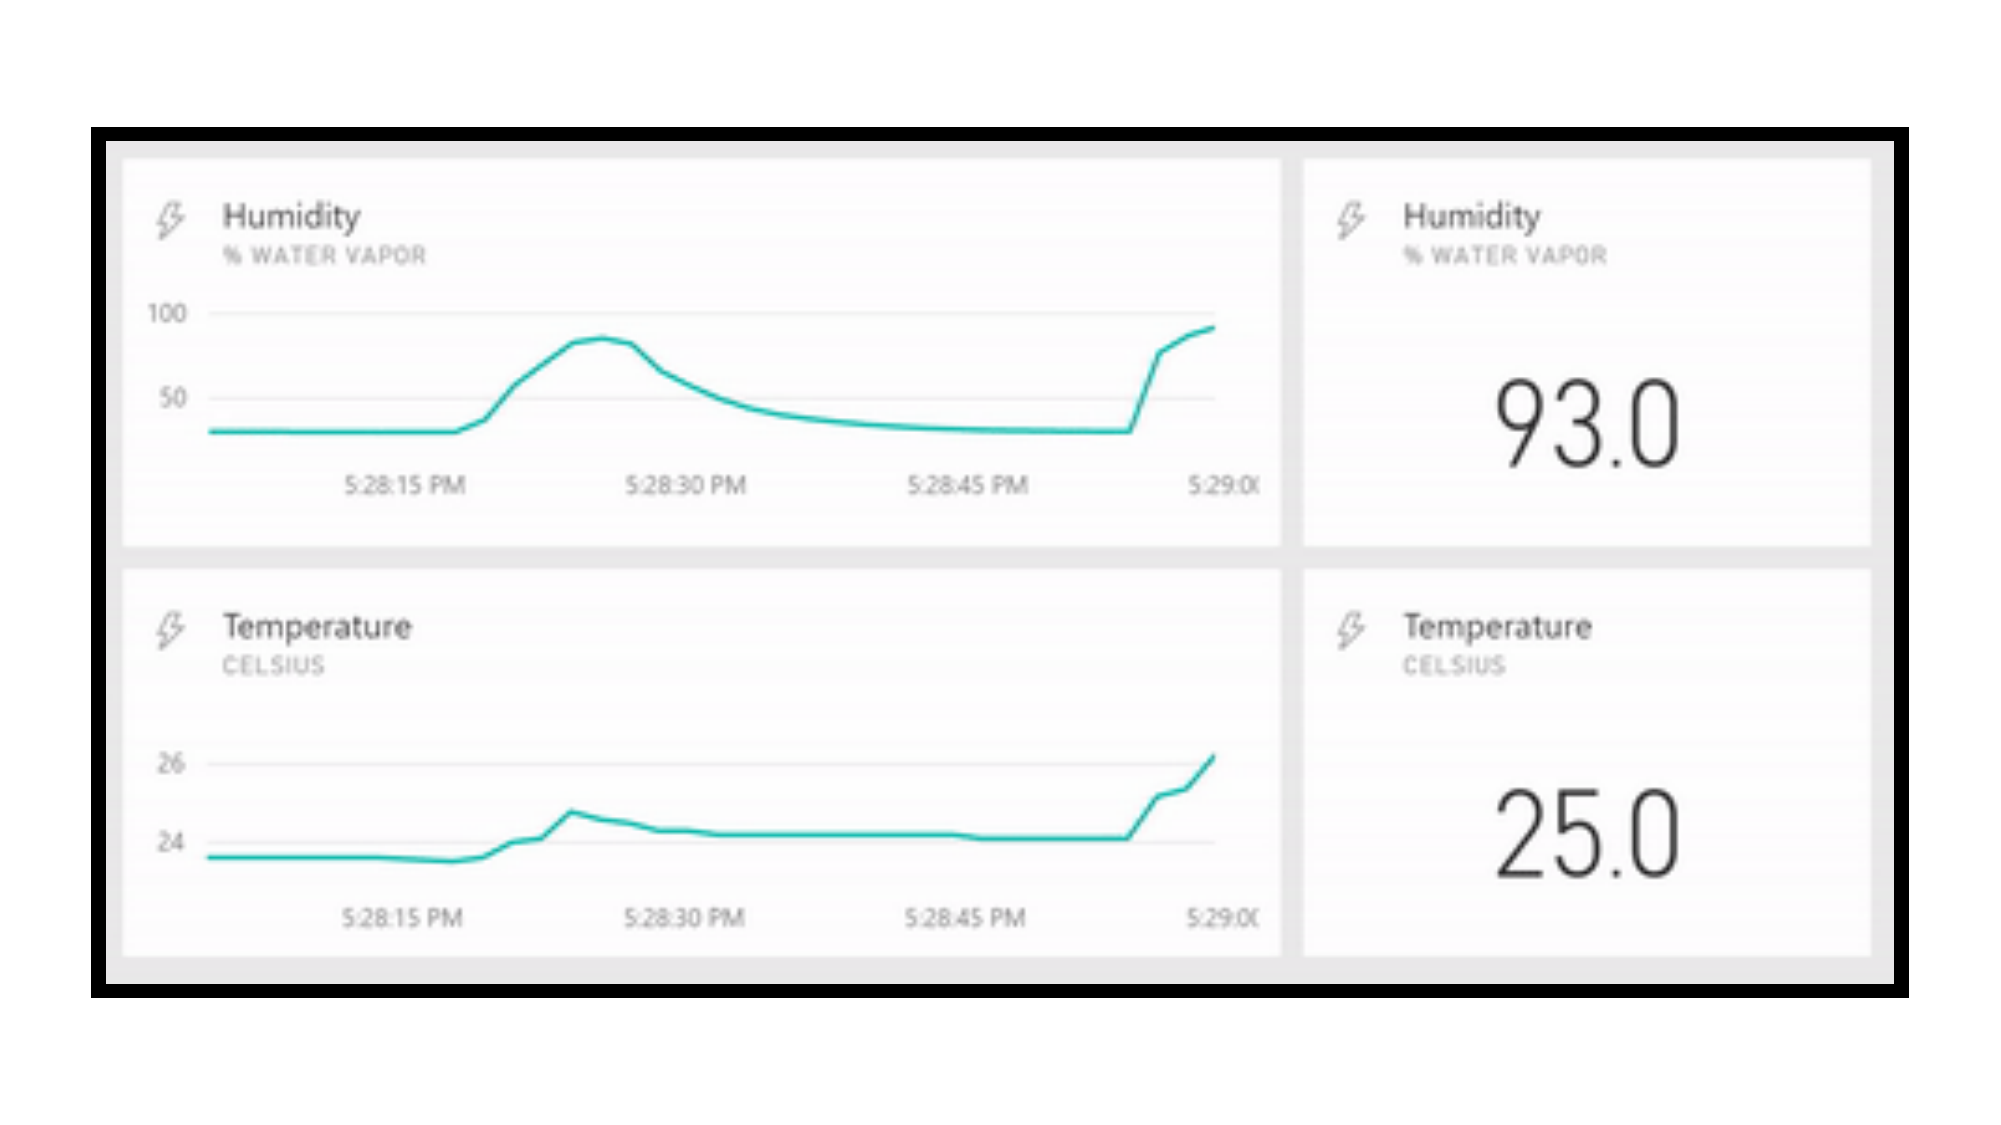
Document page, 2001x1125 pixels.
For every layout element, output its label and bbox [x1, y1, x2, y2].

list [105, 141, 1895, 984]
